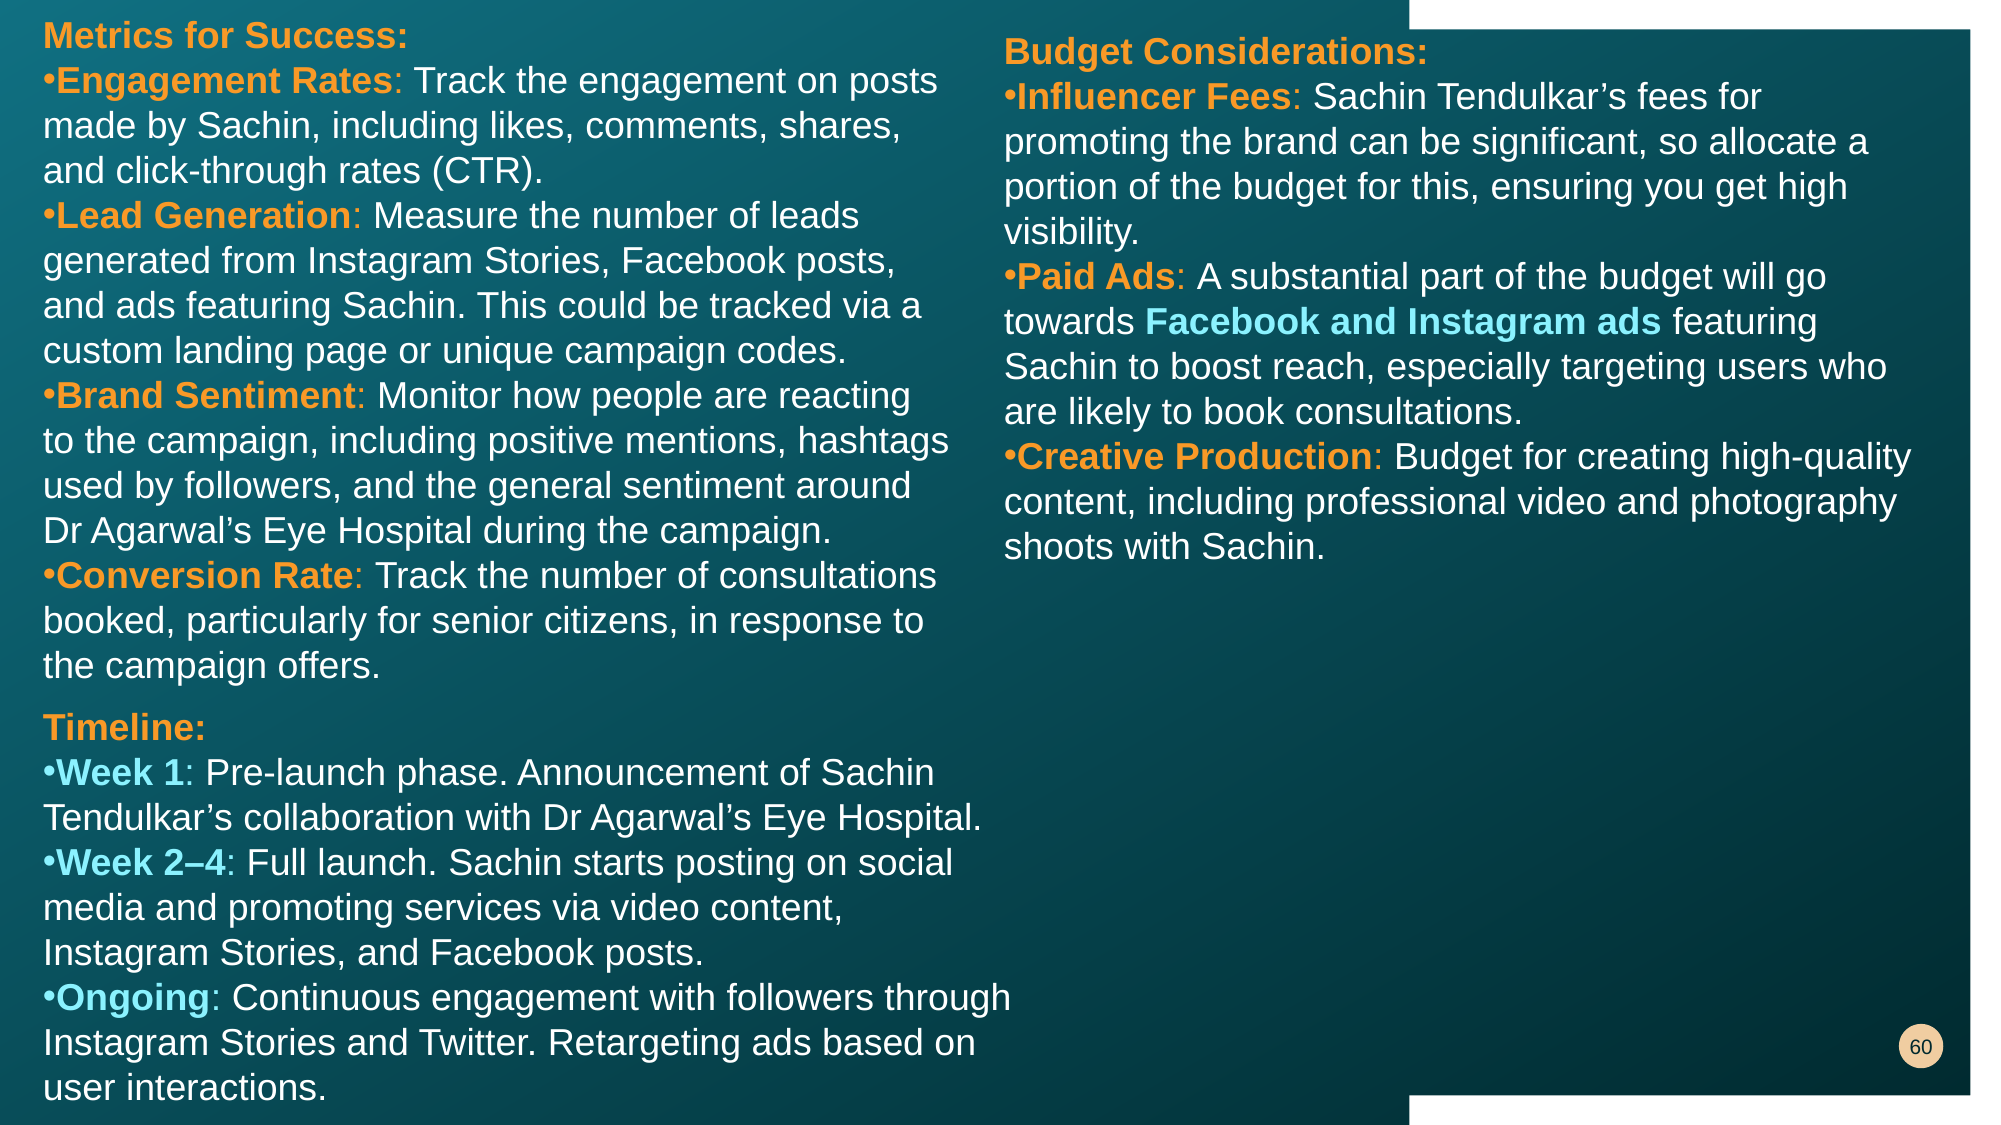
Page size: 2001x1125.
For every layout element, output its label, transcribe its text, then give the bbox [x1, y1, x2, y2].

text_box Timeline: Week 1: Pre-launch phase. Announcement of Sachin Tendulkar’s collaboration with Dr Agarwal’s Eye Hospital. Week 2–4: Full launch. Sachin starts posting on social media and promoting services via video content, Instagram Stories, and Facebook posts. Ongoing: Continuous engagement with followers through Instagram Stories and Twitter. Retargeting ads based on user interactions. [28, 696, 1029, 1116]
text_box Metrics for Success: Engagement Rates: Track the engagement on posts made by Sachin, including likes, comments, shares, and click-through rates (CTR). Lead Generation: Measure the number of leads generated from Instagram Stories, Facebook posts, and ads featuring Sachin. This could be tracked via a custom landing page or unique campaign codes. Brand Sentiment: Monitor how people are reacting to the campaign, including positive mentions, hashtags used by followers, and the general sentiment around Dr Agarwal’s Eye Hospital during the campaign. Conversion Rate: Track the number of consultations booked, particularly for senior citizens, in response to the campaign offers. [28, 4, 968, 694]
text_box Budget Considerations: Influencer Fees: Sachin Tendulkar’s fees for promoting the brand can be significant, so allocate a portion of the budget for this, ensuring you get high visibility. Paid Ads: A substantial part of the budget will go towards Facebook and Instagram ads featuring Sachin to boost reach, especially targeting users who are likely to book consultations. Creative Production: Budget for creating high-quality content, including professional video and photography shoots with Sachin. [988, 19, 1944, 574]
slide_number 60 [1898, 1023, 1944, 1069]
